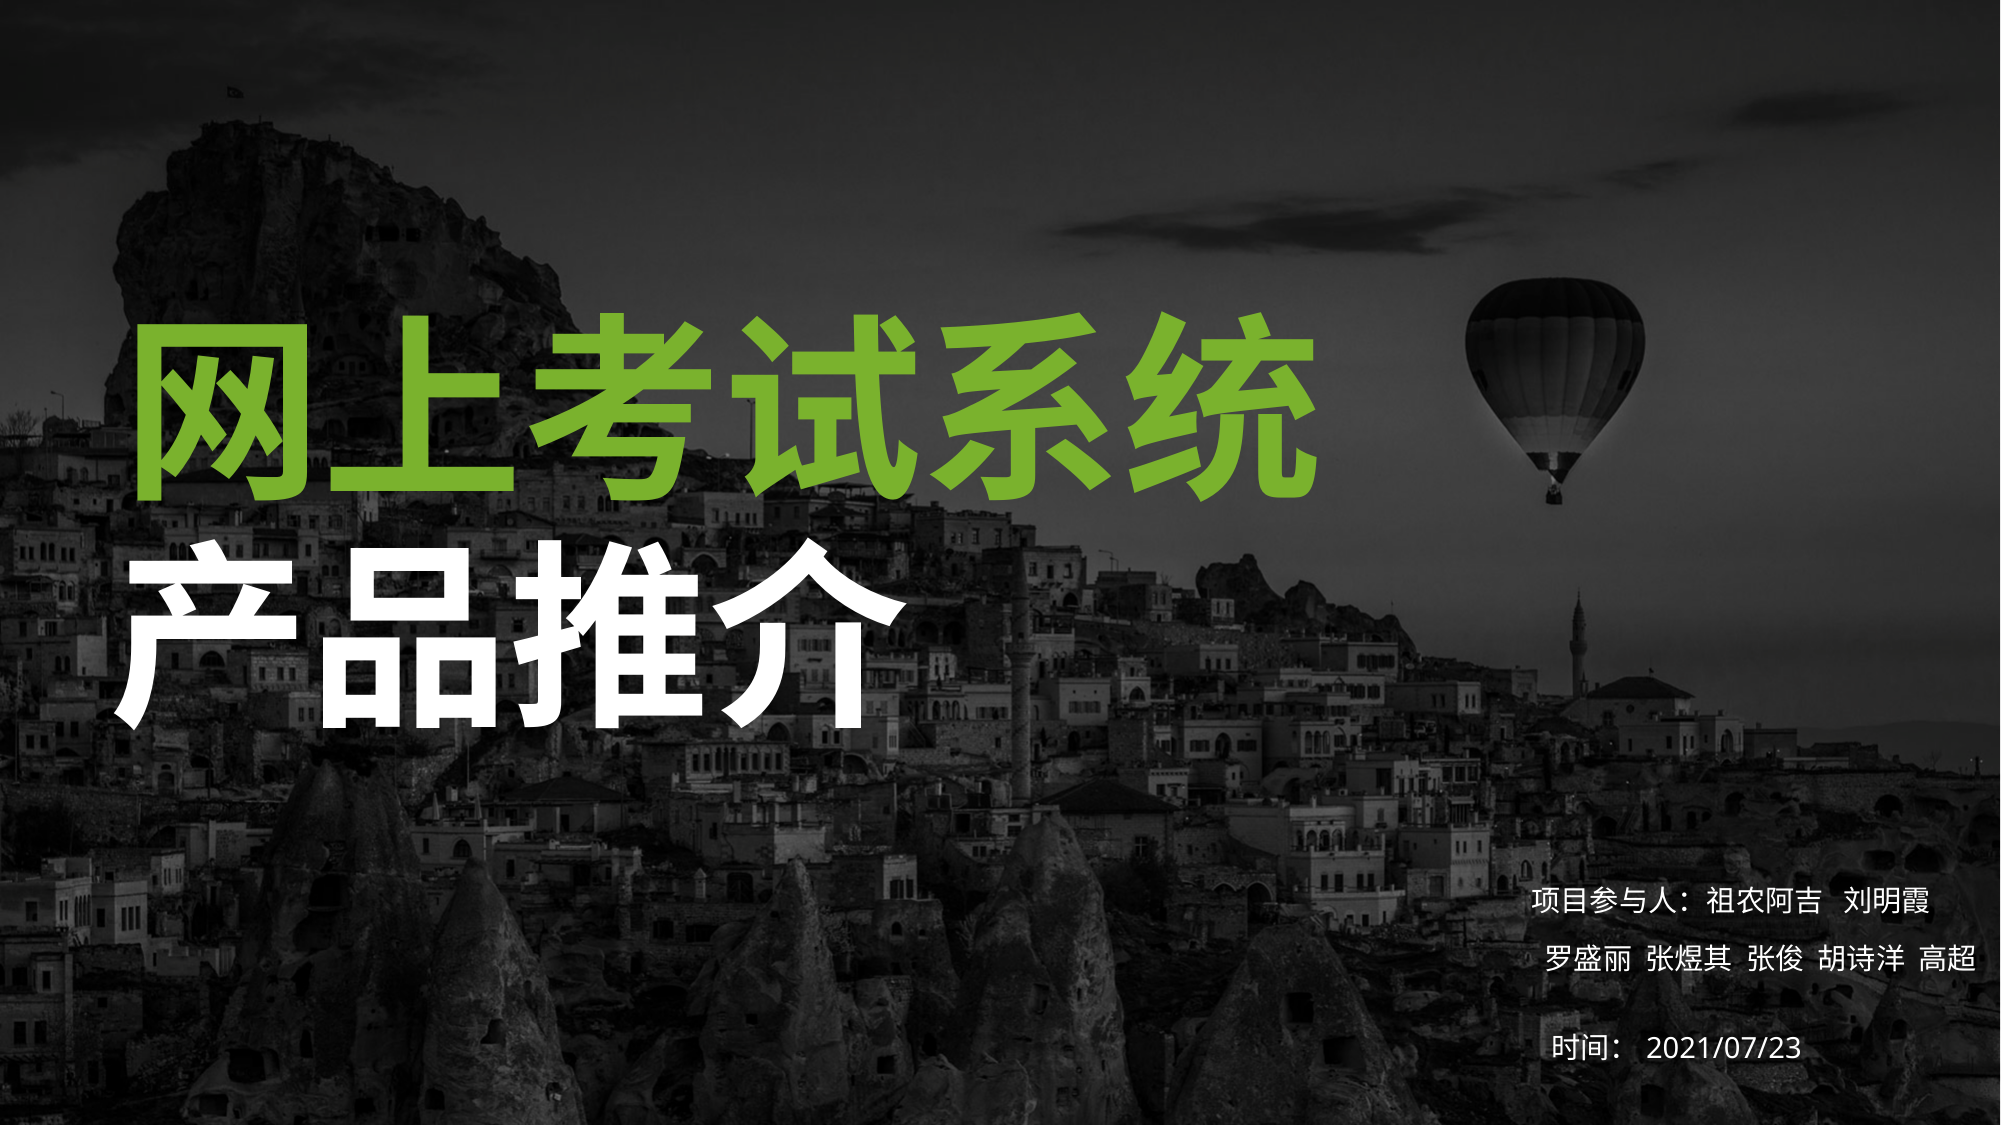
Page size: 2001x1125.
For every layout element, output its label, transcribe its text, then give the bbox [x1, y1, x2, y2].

text_box 时间：2021/07/23 [1536, 1011, 1818, 1072]
picture [0, 0, 2001, 1125]
list 产品推介 [94, 549, 925, 759]
text_box 项目参与人：祖农阿吉 刘明霞 罗盛丽 张煜其 张俊 胡诗洋 高超 [1516, 864, 1993, 983]
list 网上考试系统 [108, 322, 1339, 532]
